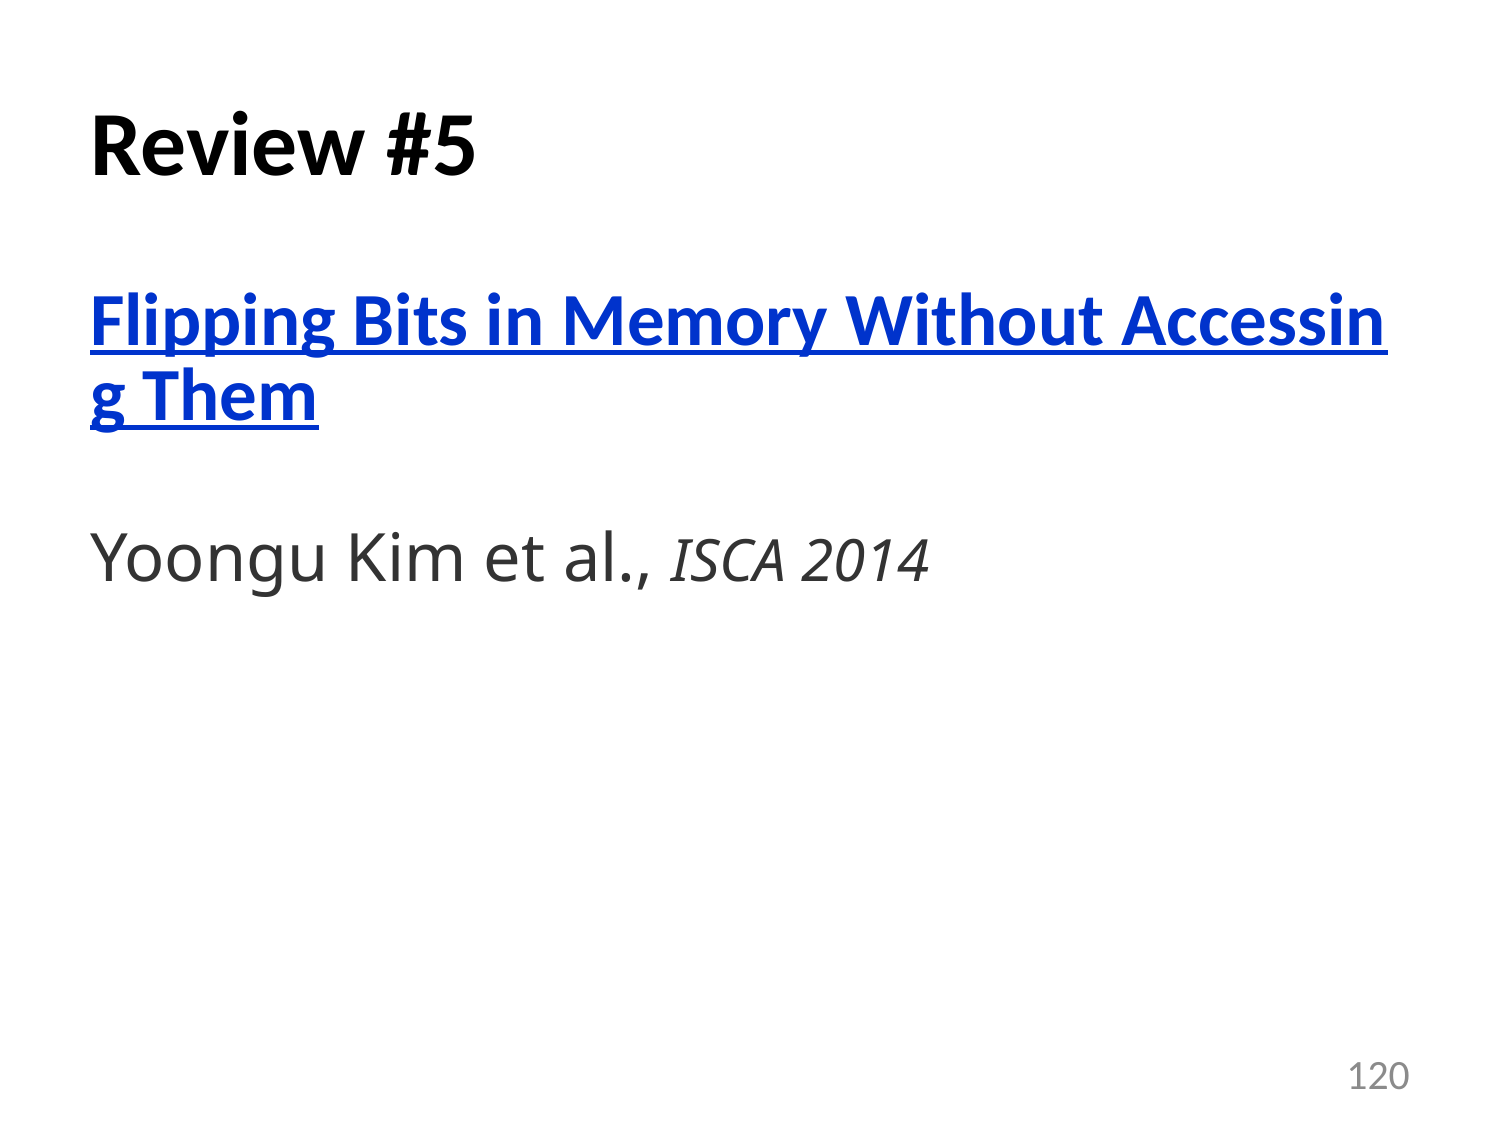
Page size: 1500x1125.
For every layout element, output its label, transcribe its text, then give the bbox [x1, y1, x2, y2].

slide_number 120 [1074, 1042, 1425, 1103]
list Flipping Bits in Memory Without Accessing Them Yoongu Kim et al., ISCA 2014 [75, 262, 1425, 1005]
title Review #5 [75, 45, 1425, 233]
